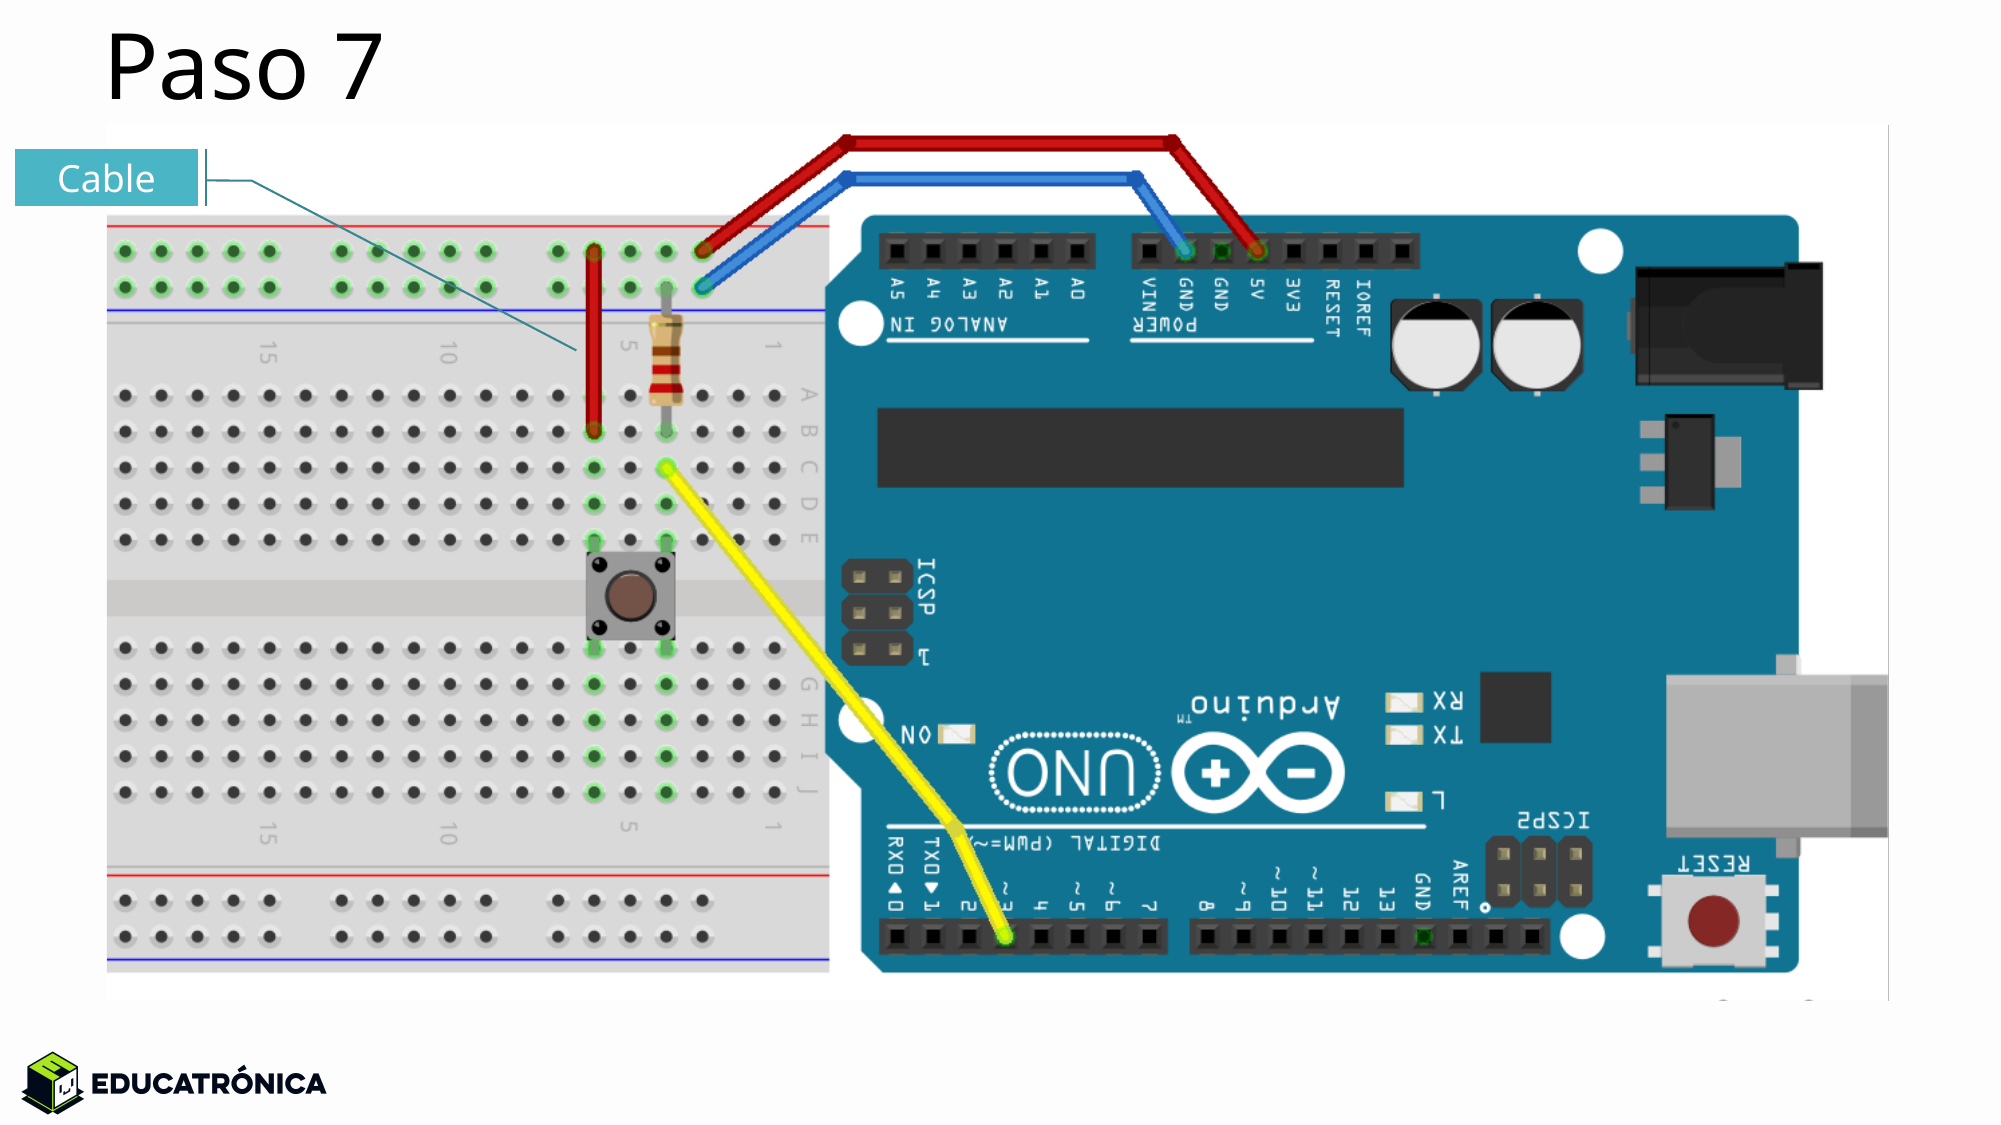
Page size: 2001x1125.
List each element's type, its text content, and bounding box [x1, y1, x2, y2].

text_box Cable [15, 149, 106, 206]
picture [19, 1048, 330, 1118]
title Paso 7 [88, 7, 1912, 133]
picture [106, 125, 1894, 1001]
